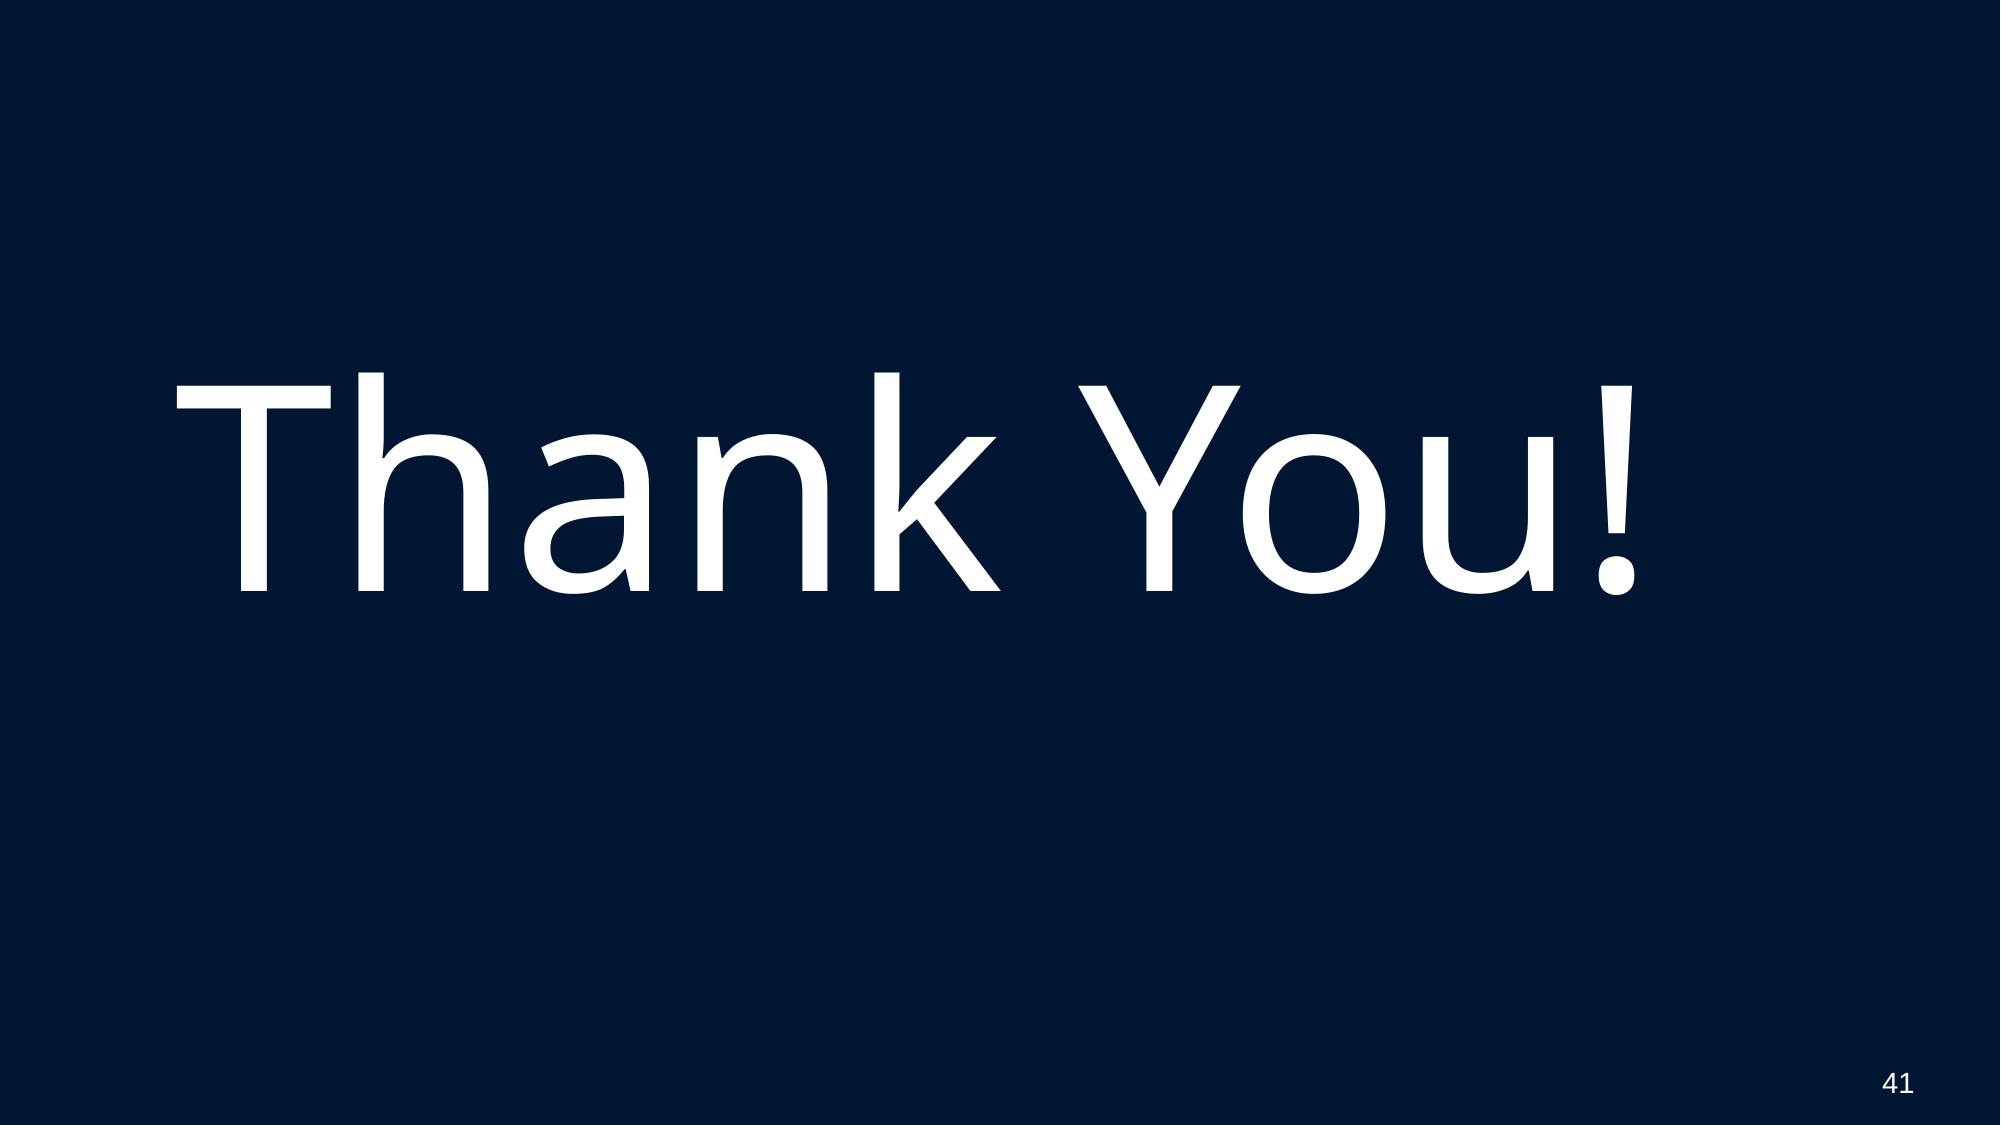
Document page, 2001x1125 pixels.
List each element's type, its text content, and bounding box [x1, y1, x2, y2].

title Thank You! [159, 289, 1842, 859]
slide_number 41 [1867, 1038, 1988, 1125]
